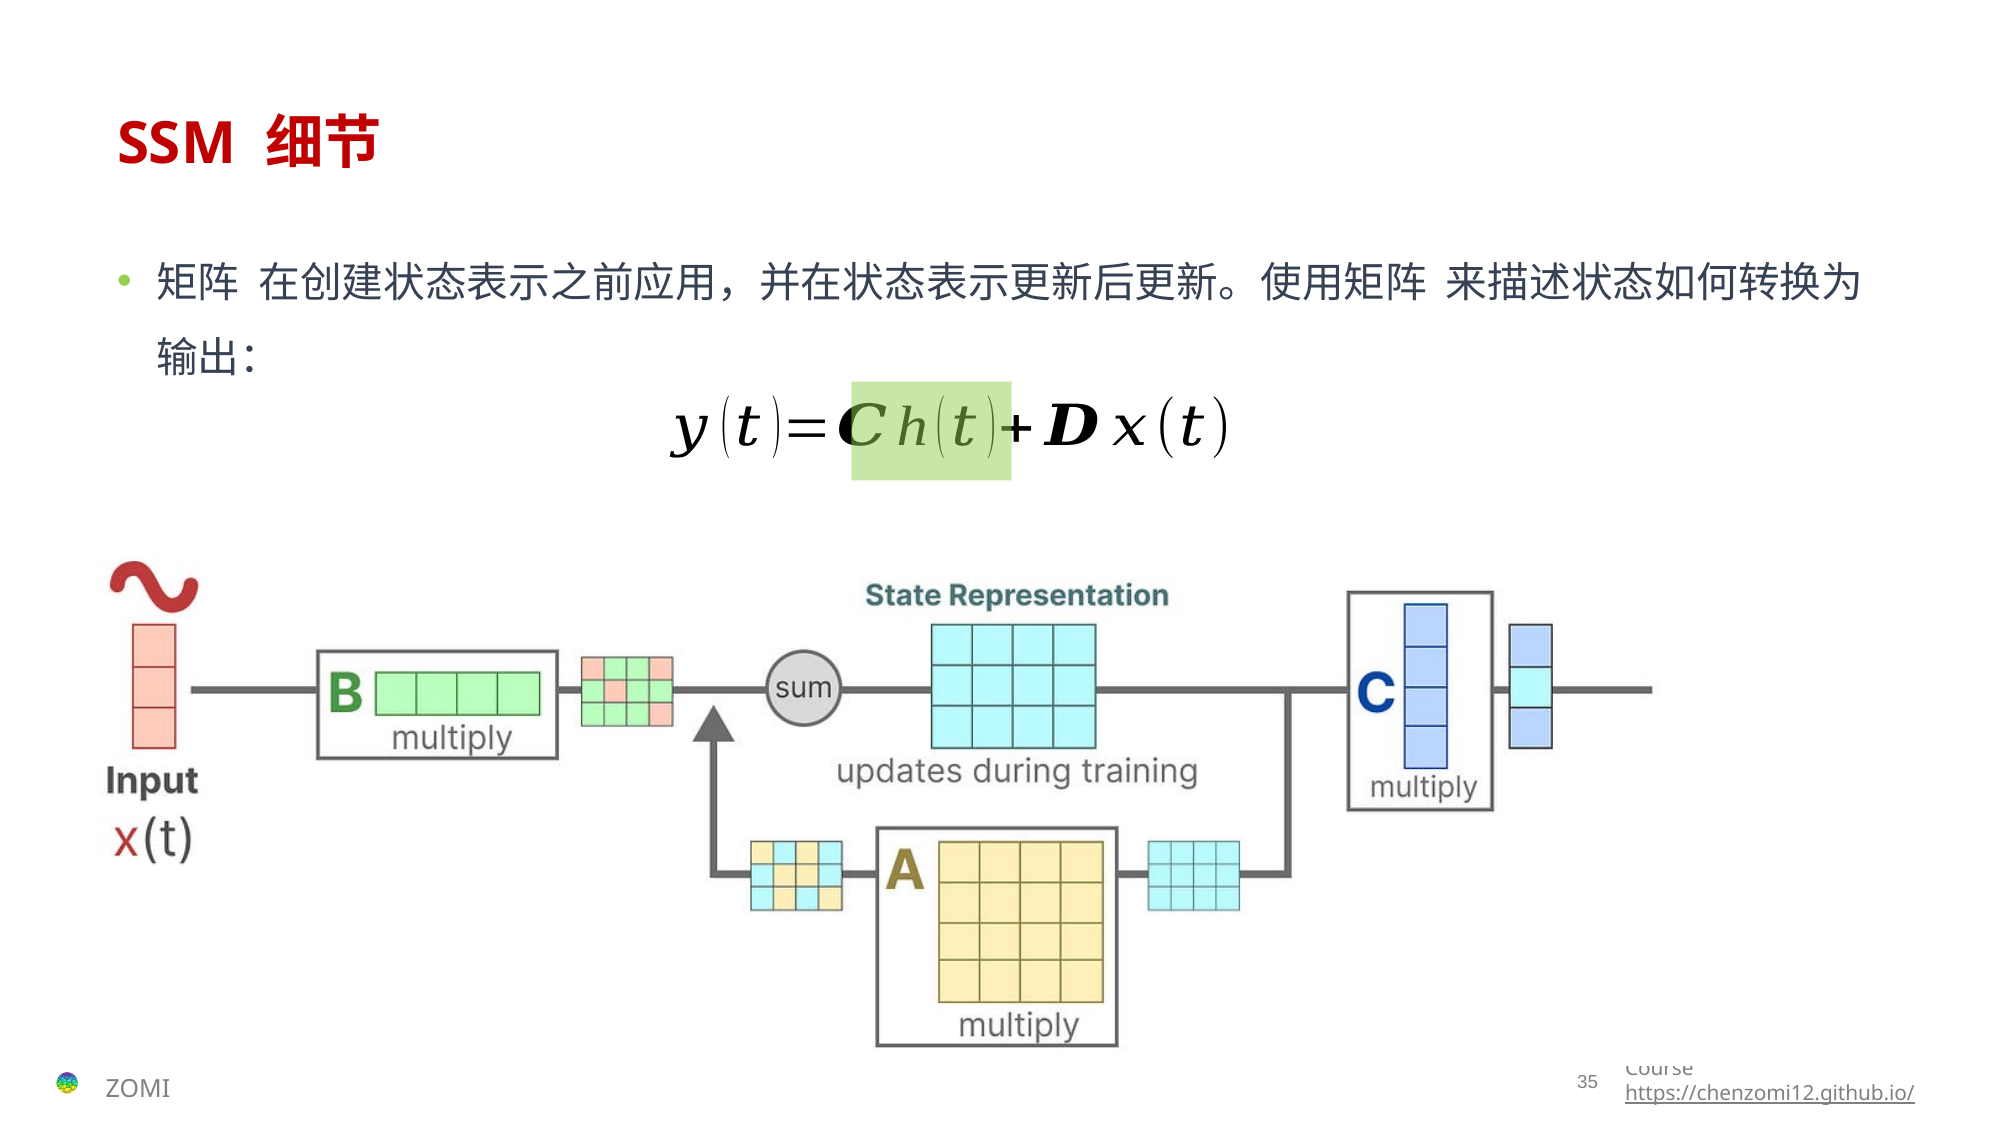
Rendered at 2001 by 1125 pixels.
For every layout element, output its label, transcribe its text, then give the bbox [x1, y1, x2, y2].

title SSM 细节 [102, 91, 1901, 189]
picture [57, 1073, 77, 1093]
text_box [849, 380, 1014, 483]
picture [99, 538, 1899, 1066]
